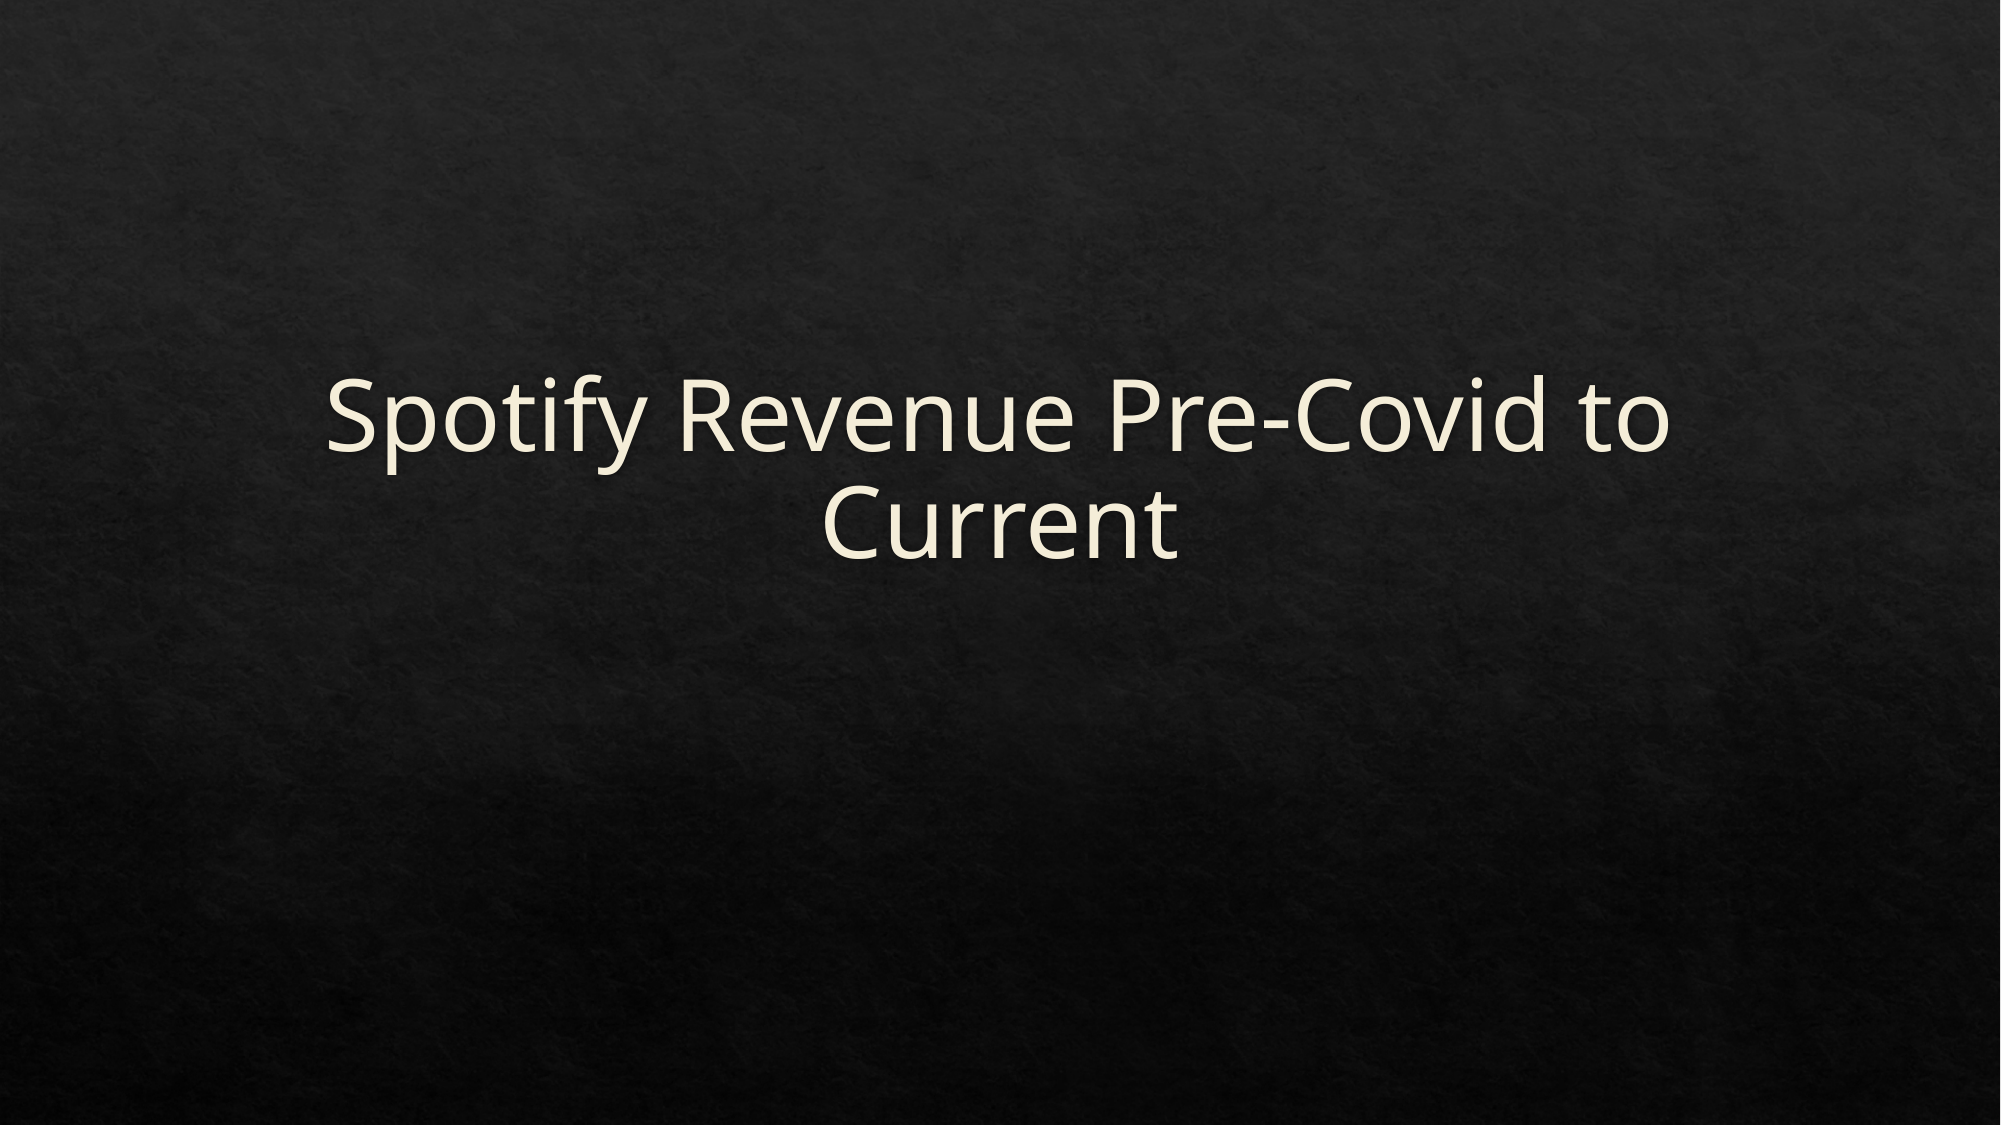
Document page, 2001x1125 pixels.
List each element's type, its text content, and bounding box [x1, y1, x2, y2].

title Spotify Revenue Pre-Covid to Current [177, 95, 1823, 850]
